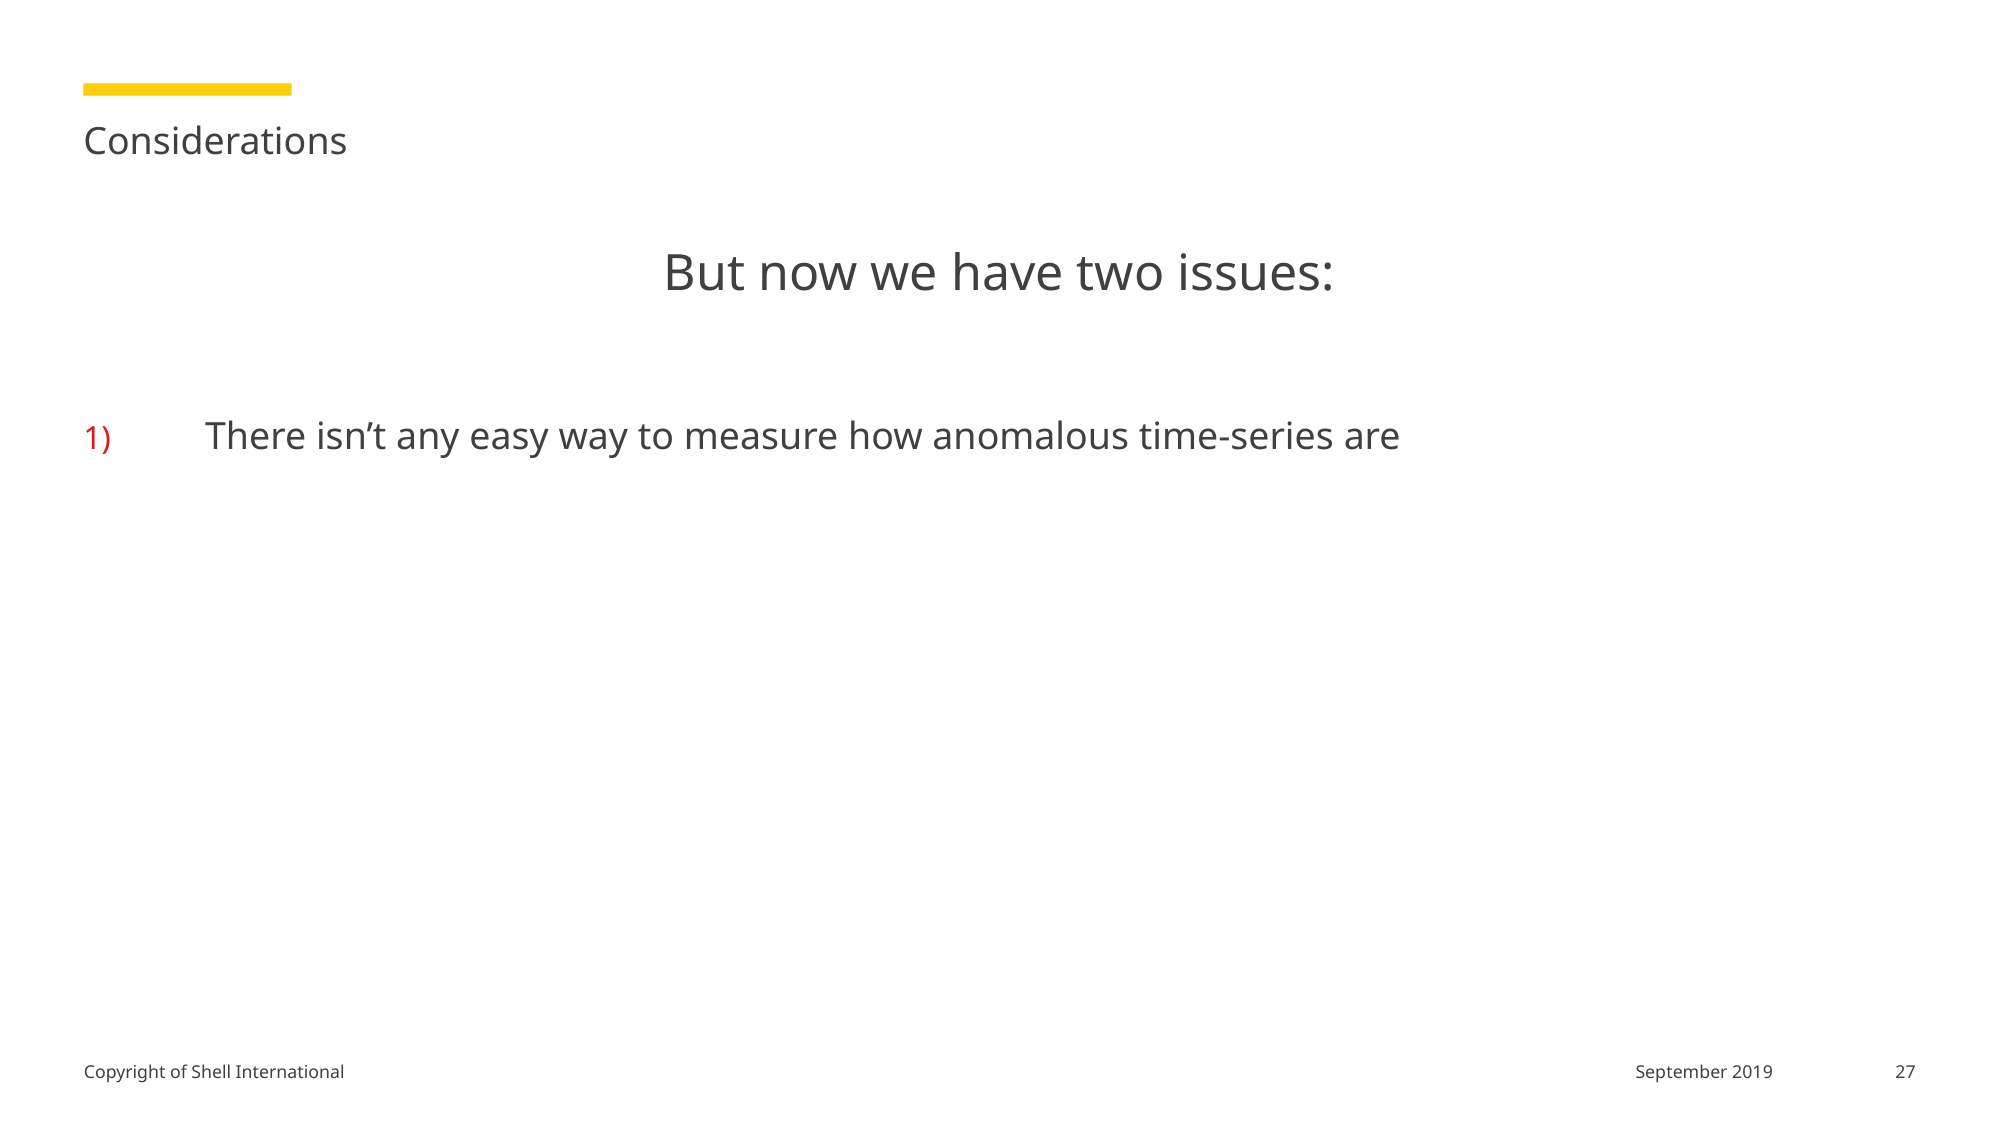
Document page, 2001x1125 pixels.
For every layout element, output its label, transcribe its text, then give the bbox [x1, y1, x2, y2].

list There isn’t any easy way to measure how anomalous time-series are [83, 393, 1917, 1125]
title Considerations [83, 116, 1917, 241]
text_box But now we have two issues: [83, 240, 1916, 393]
